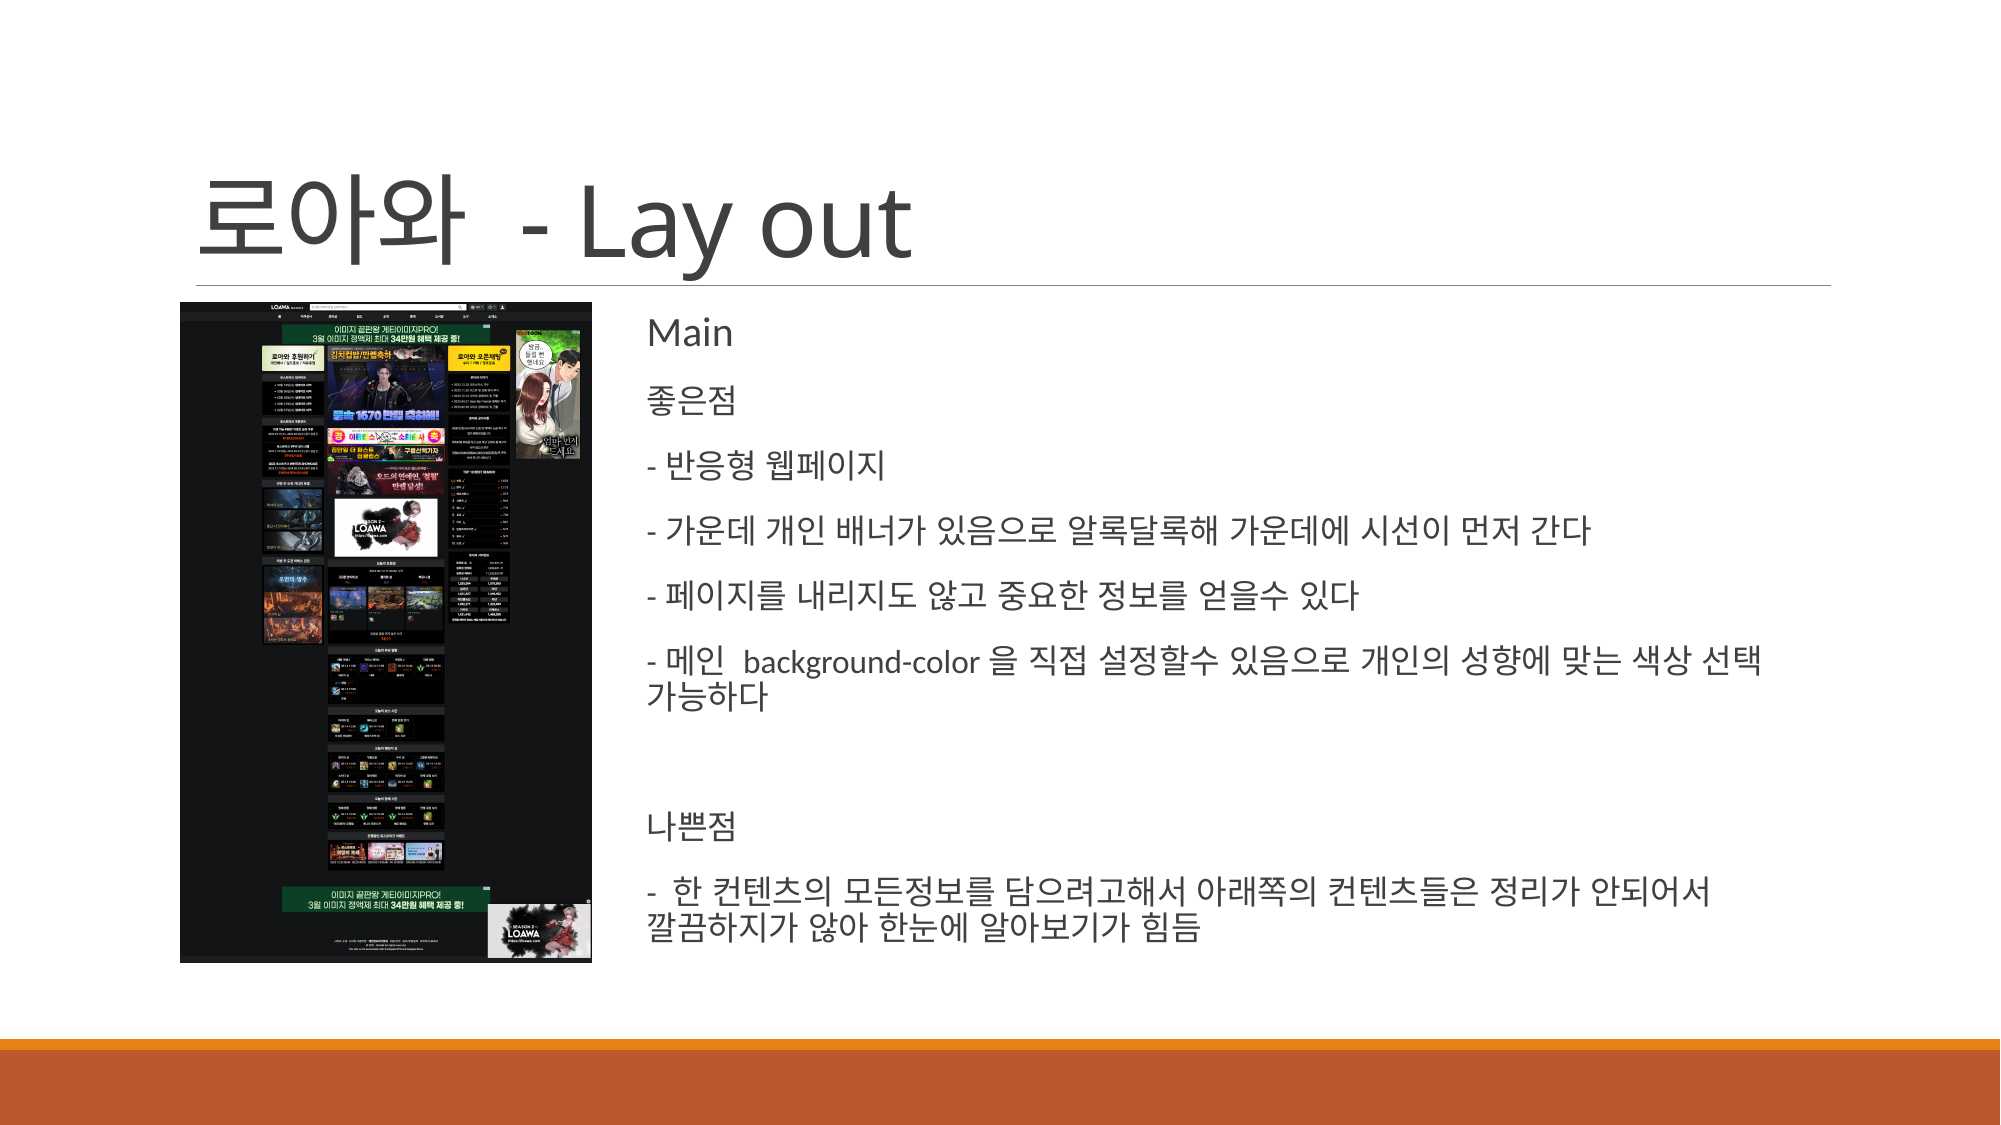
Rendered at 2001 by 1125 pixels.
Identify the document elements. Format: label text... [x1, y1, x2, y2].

picture [179, 302, 593, 964]
title 로아와 - Lay out [180, 47, 1830, 285]
list Main 좋은점 -반응형 웹페이지 -가운데 개인 배너가 있음으로 알록달록해 가운데에 시선이 먼저 간다 -페이지를 내리지도 않고 중요한 정보를 얻을수 있다 -메인 background-color을 직접 설정할수 있음으로 개인의 성향에 맞는 색상 선택 가능하다 나쁜점 - 한 컨텐츠의 모든정보를 담으려고해서 아래쪽의 컨텐츠들은 정리가 안되어서 깔끔하지가 않아 한눈에 알아보기가 힘듬 [631, 302, 1830, 963]
